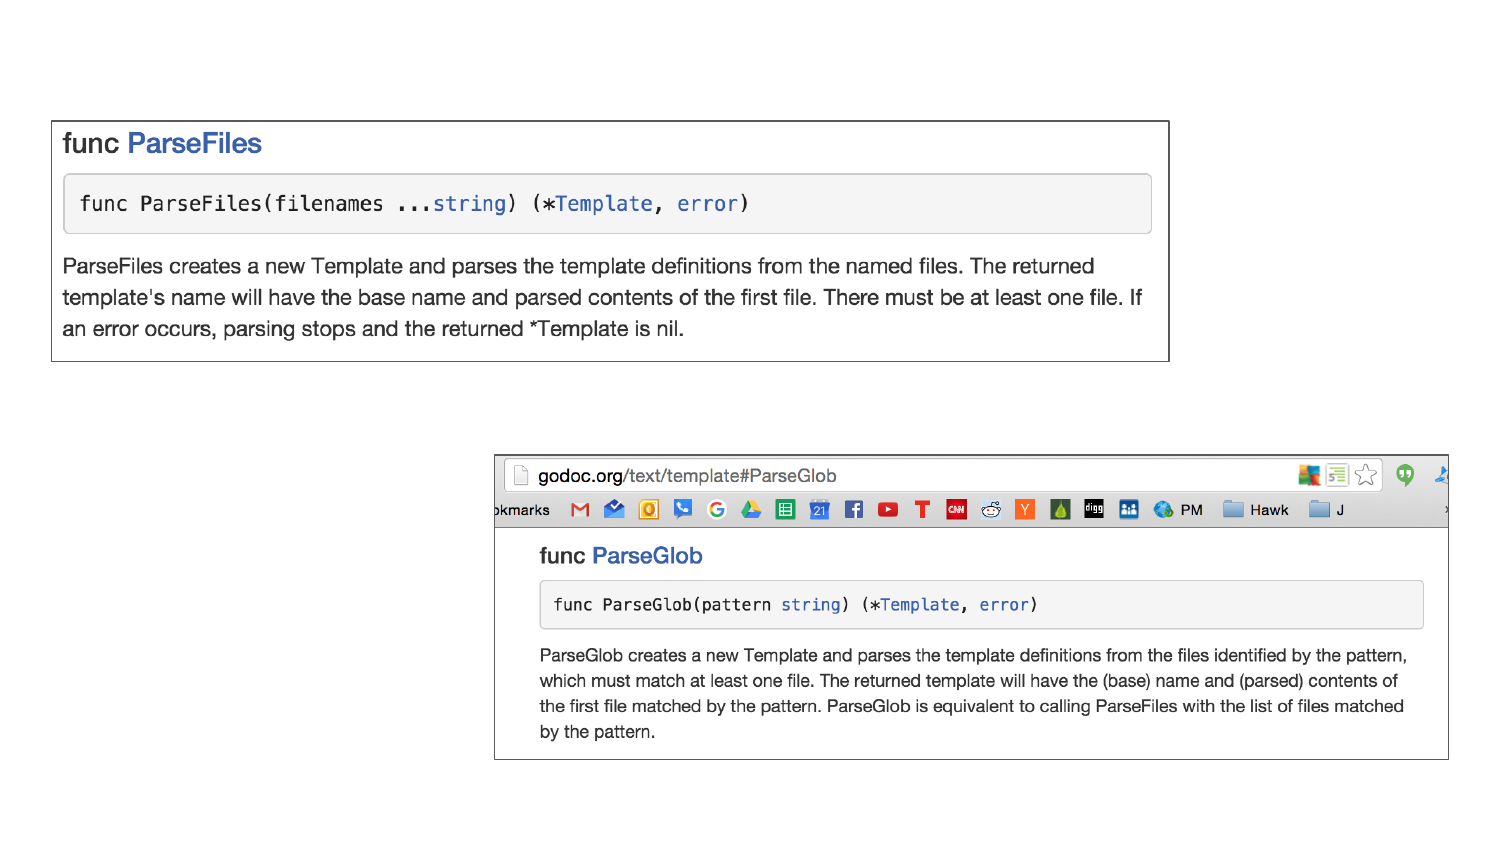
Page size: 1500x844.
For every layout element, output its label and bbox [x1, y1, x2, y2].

picture [495, 455, 1449, 759]
picture [51, 121, 1169, 361]
